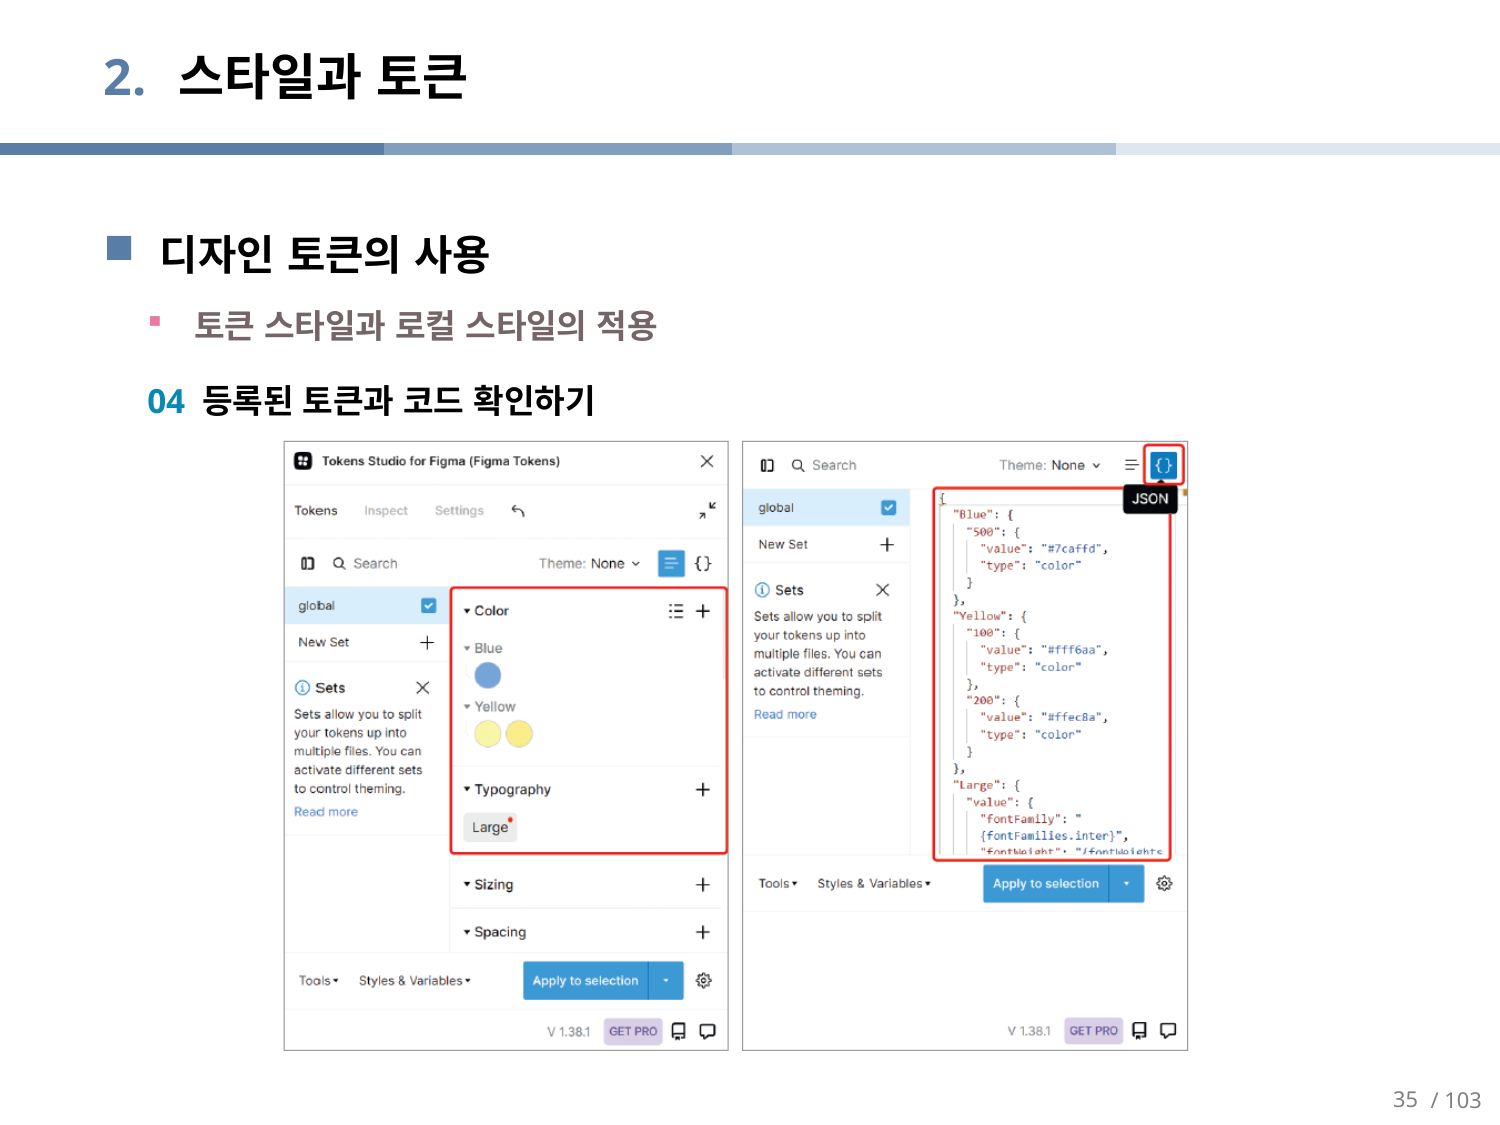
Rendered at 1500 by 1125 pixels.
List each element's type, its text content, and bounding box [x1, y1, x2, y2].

list 디자인 토큰의 사용 토큰 스타일과 로컬 스타일의 적용 04 등록된 토큰과 코드 확인하기 [88, 196, 1436, 1083]
picture [277, 432, 1197, 1061]
title 스타일과 토큰 [88, 30, 1211, 121]
